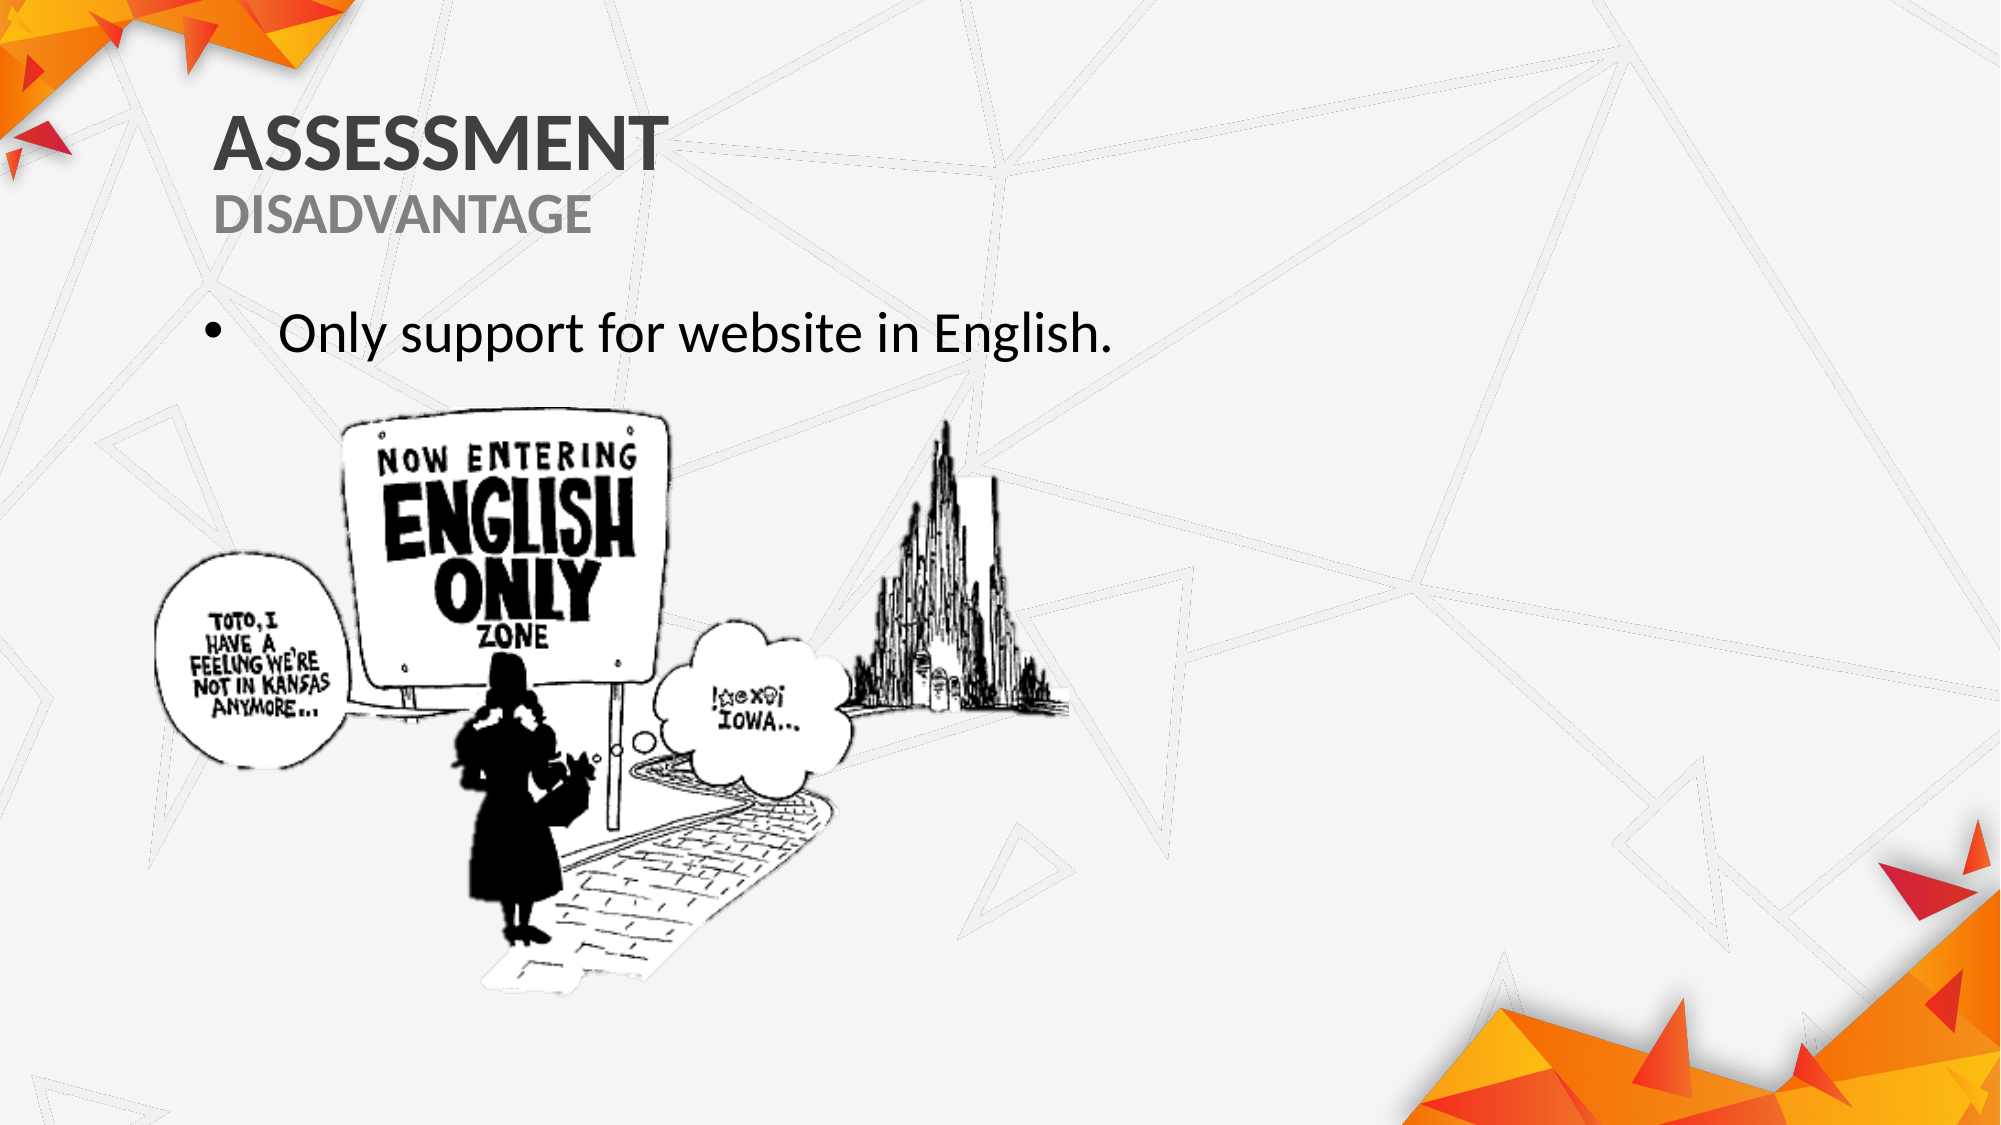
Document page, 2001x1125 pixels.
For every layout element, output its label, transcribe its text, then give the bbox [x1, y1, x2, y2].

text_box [196, 79, 689, 254]
picture [0, 0, 2001, 1125]
text_box Only support for website in English. [189, 286, 1600, 372]
